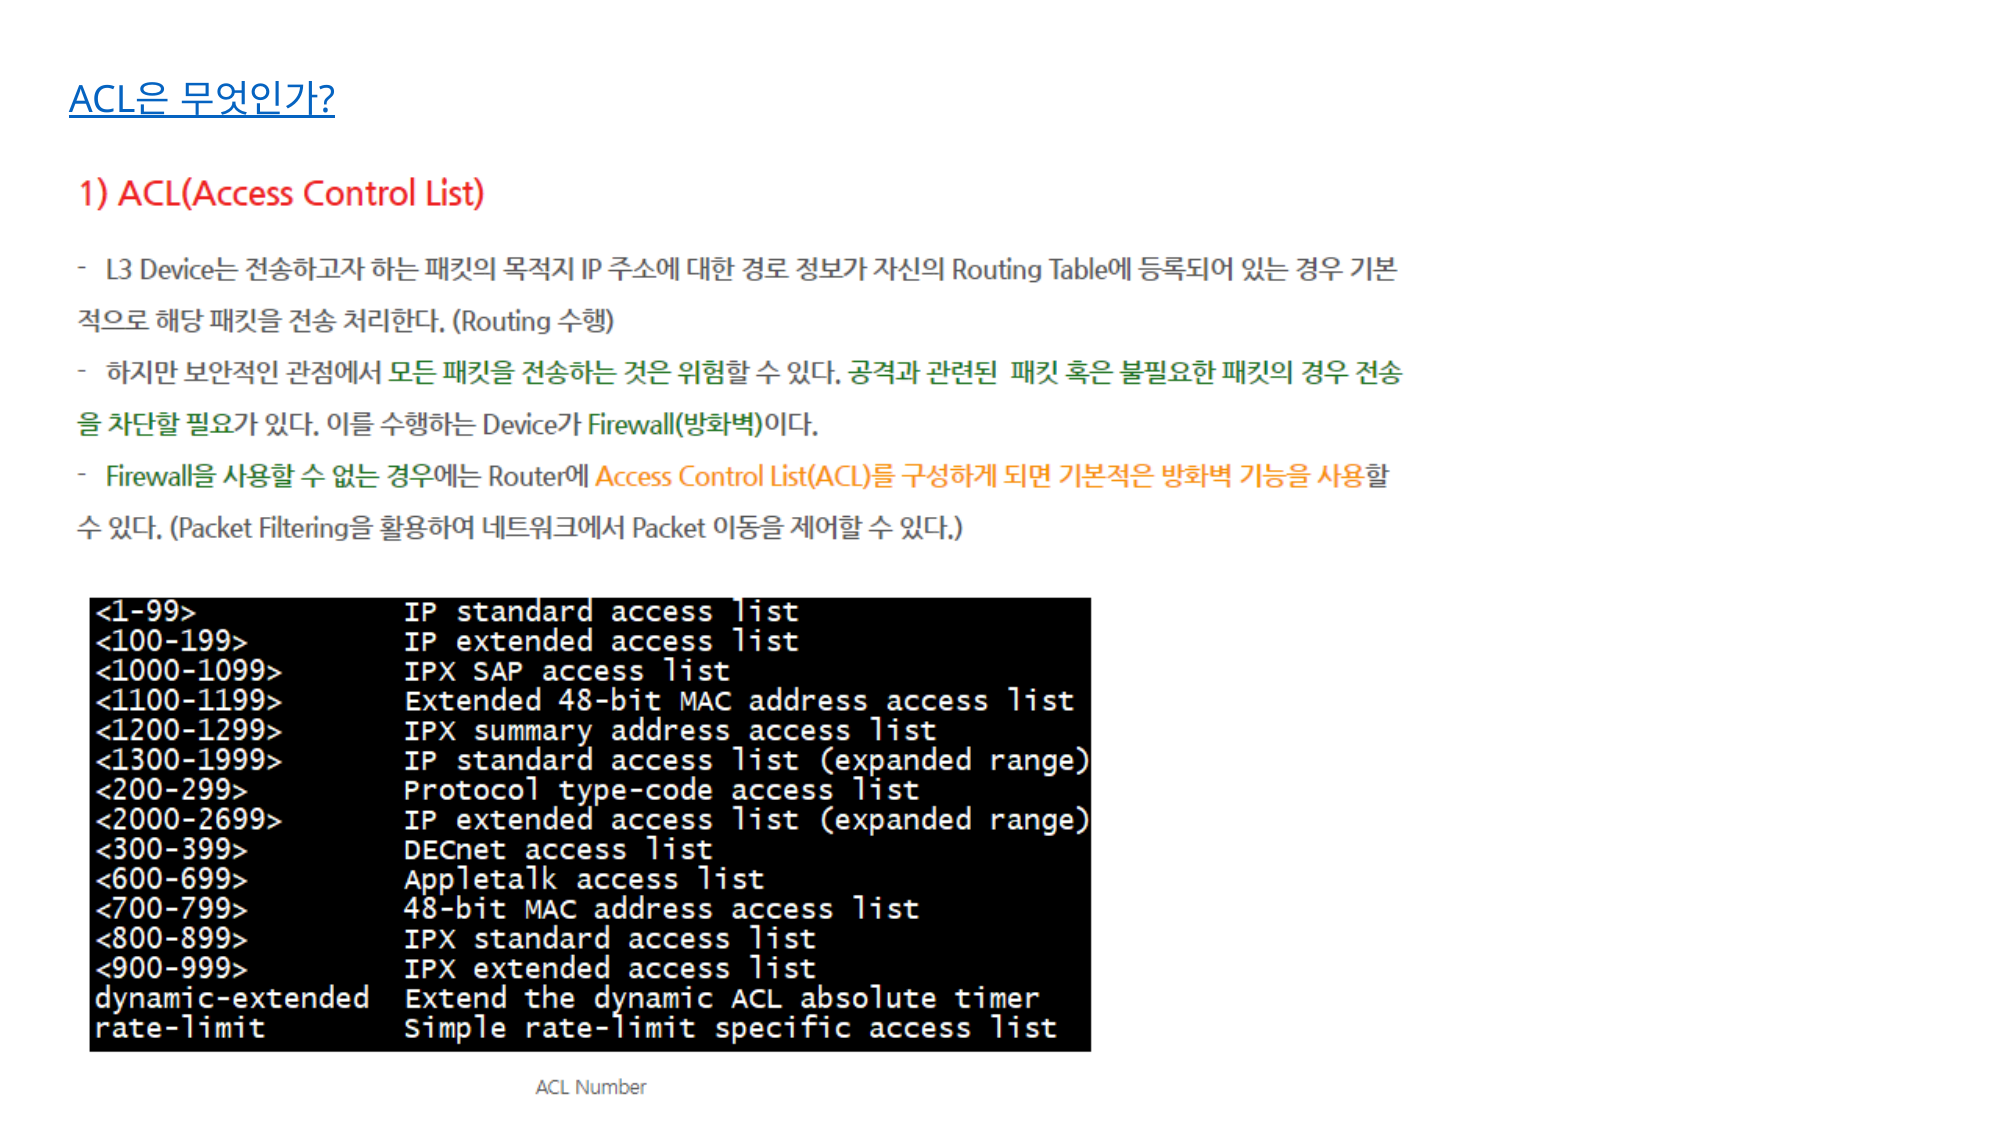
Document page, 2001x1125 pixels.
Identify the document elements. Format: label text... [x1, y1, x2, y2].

picture [68, 573, 1118, 1110]
picture [70, 151, 1412, 563]
text_box ACL은 무엇인가? [54, 67, 1054, 137]
